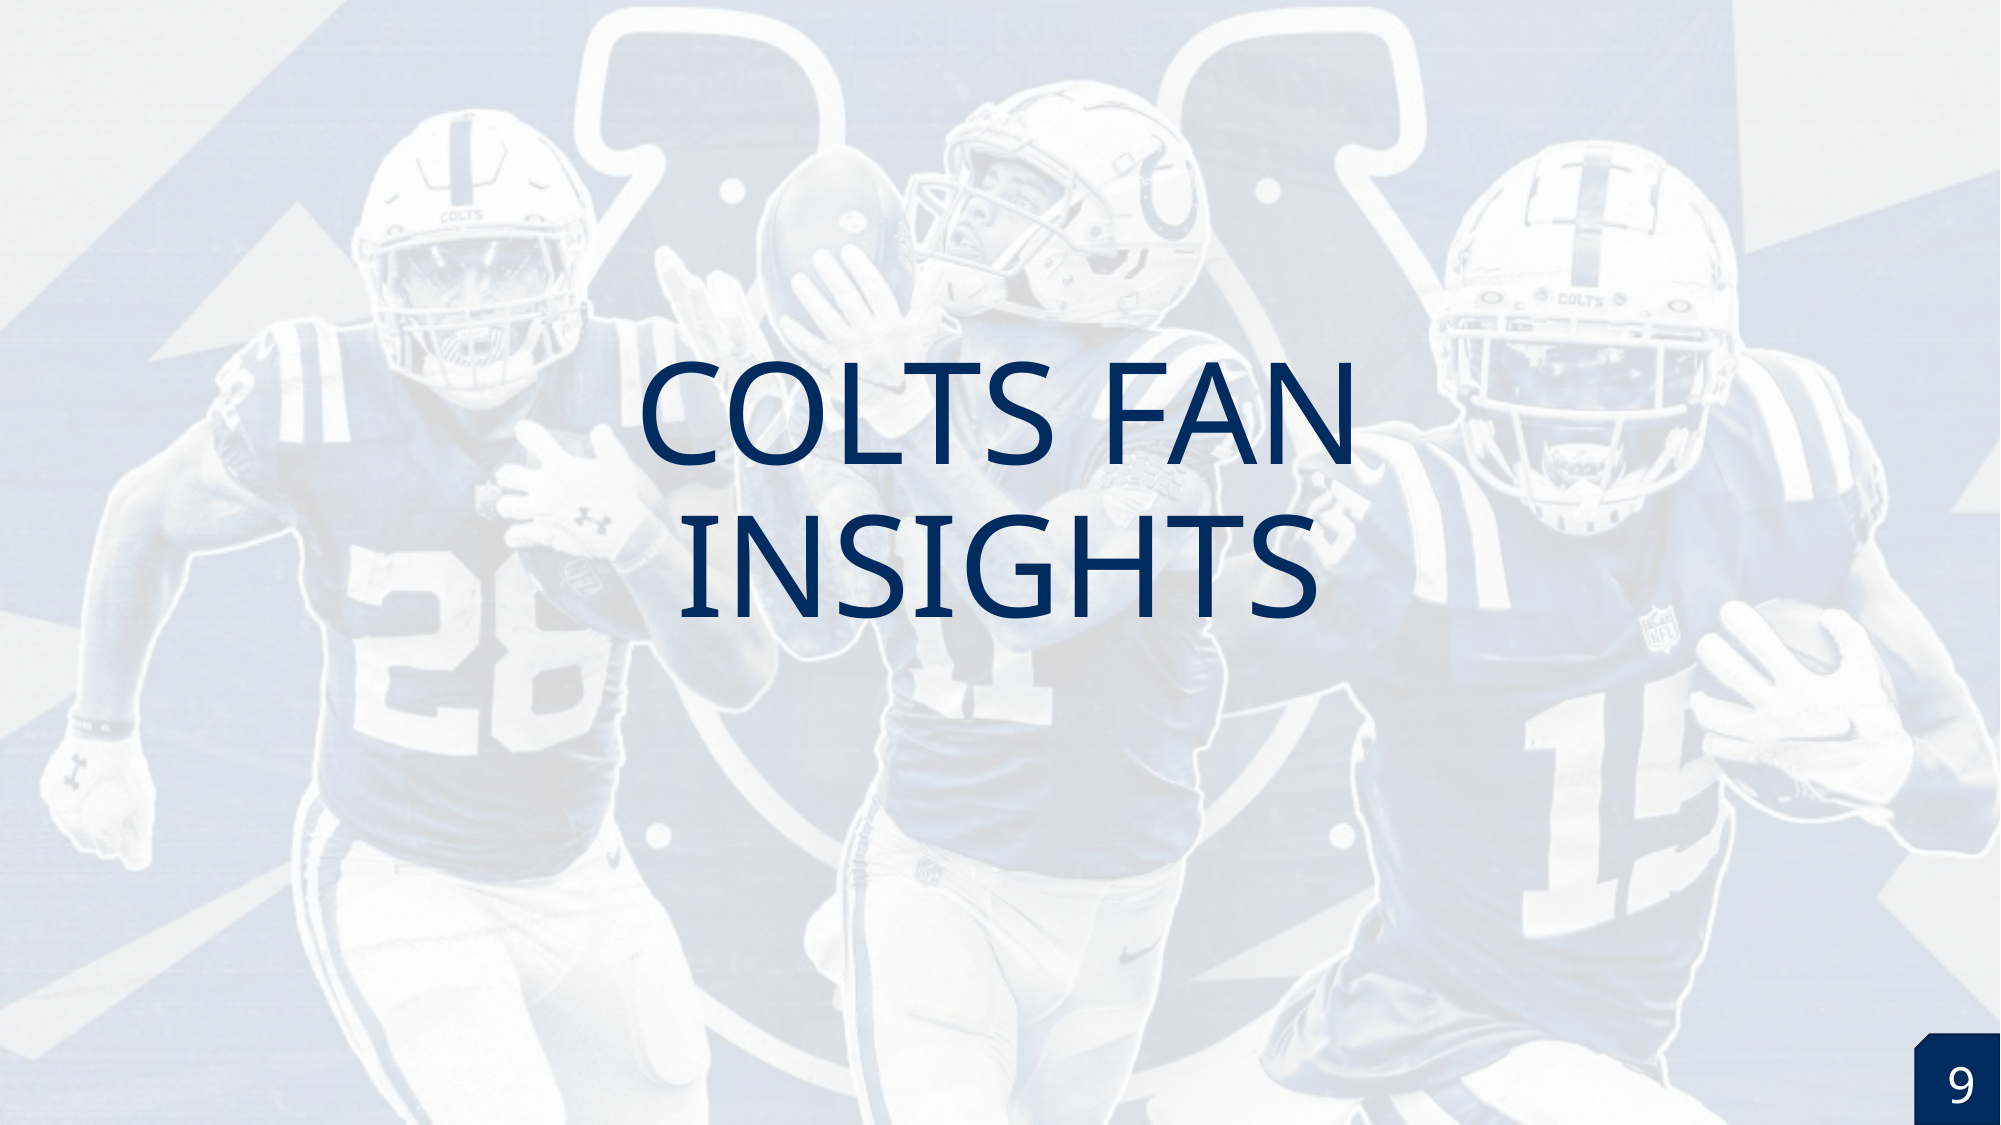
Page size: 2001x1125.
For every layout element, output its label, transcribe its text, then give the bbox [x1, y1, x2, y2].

title COLTS FAN INSIGHTS [137, 469, 1863, 656]
text_box 9 [1914, 1033, 2000, 1125]
